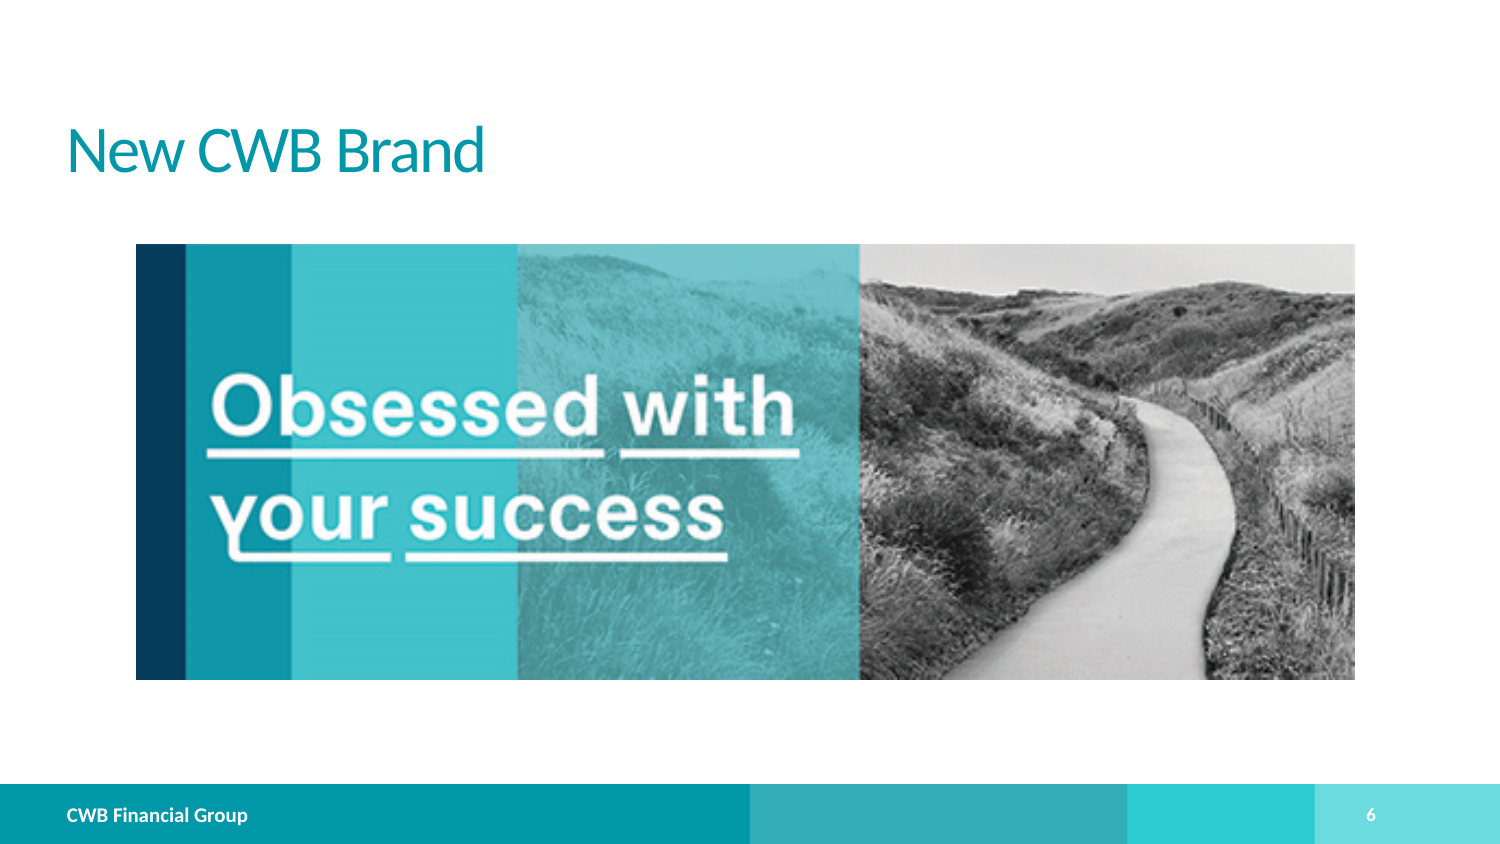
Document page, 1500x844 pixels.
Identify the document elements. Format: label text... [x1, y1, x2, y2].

picture [0, 784, 1500, 844]
picture [136, 244, 1355, 680]
list New CWB Brand [66, 114, 1425, 181]
